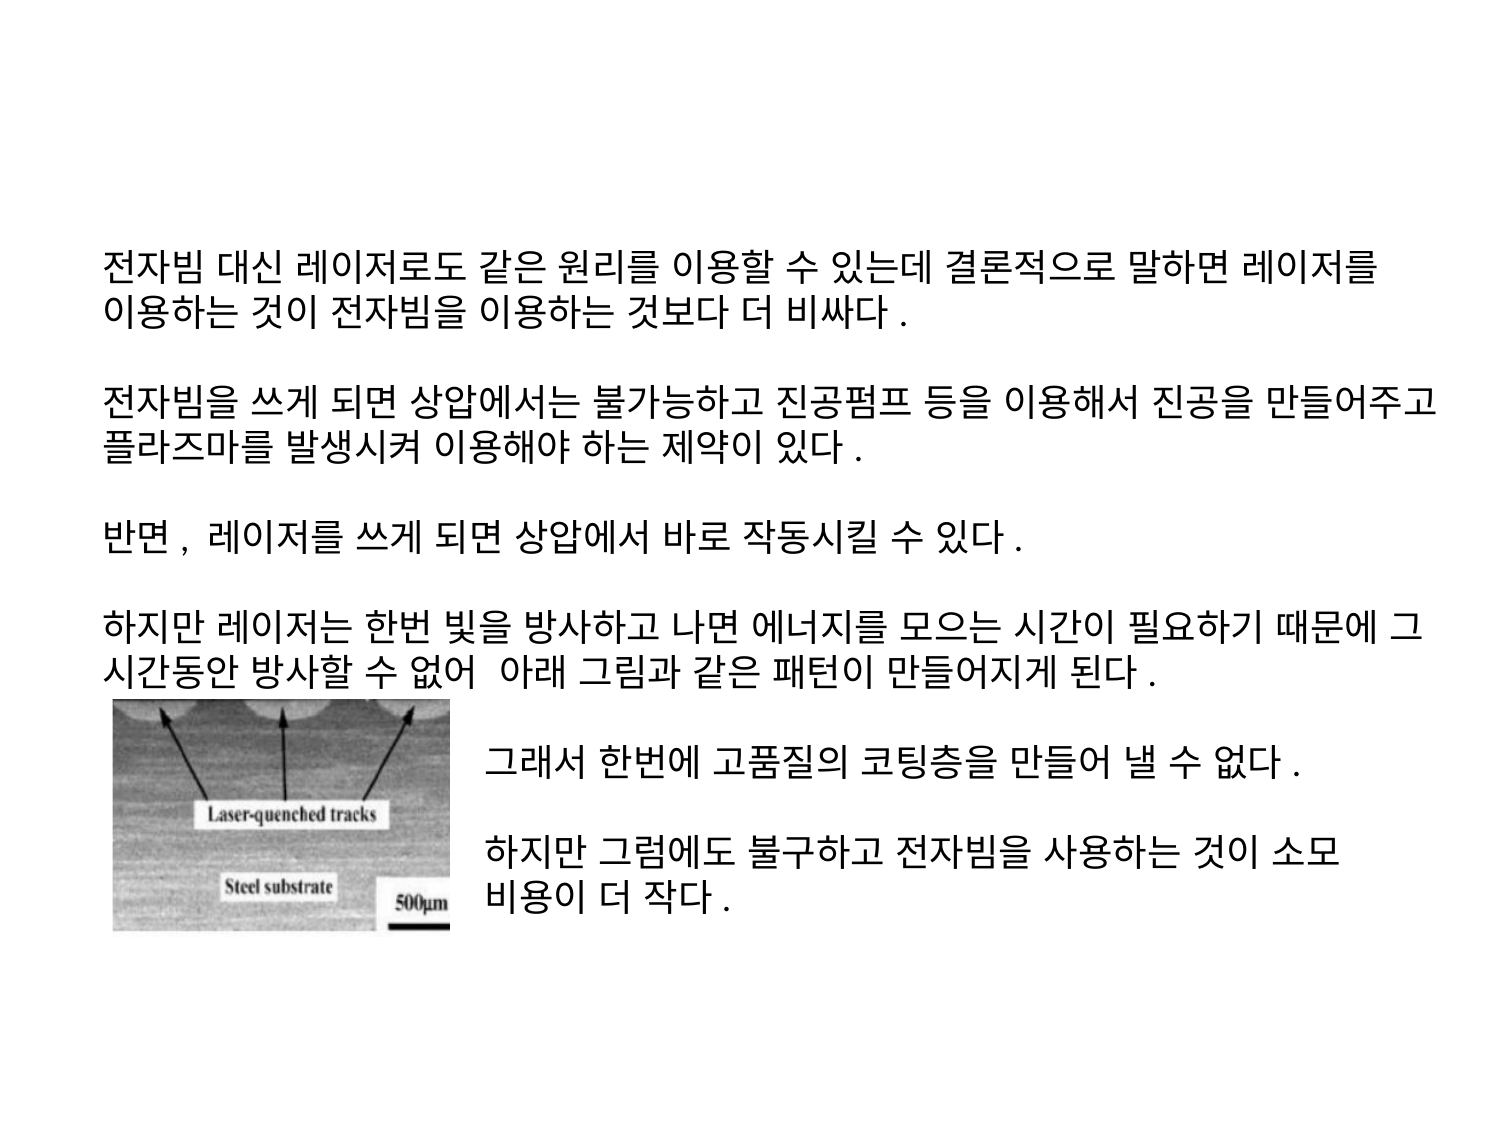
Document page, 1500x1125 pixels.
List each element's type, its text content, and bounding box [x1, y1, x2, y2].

picture [112, 699, 451, 937]
text_box 전자빔 대신 레이저로도 같은 원리를 이용할 수 있는데 결론적으로 말하면 레이저를 이용하는 것이 전자빔을 이용하는 것보다 더 비싸다. 전자빔을 쓰게 되면 상압에서는 불가능하고 진공펌프 등을 이용해서 진공을 만들어주고 플라즈마를 발생시켜 이용해야 하는 제약이 있다. 반면, 레이저를 쓰게 되면 상압에서 바로 작동시킬 수 있다. 하지만 레이저는 한번 빛을 방사하고 나면 에너지를 모으는 시간이 필요하기 때문에 그 시간동안 방사할 수 없어 아래 그림과 같은 패턴이 만들어지게 된다. 그래서 한번에 고품질의 코팅층을 만들어 낼 수 없다. 하지만 그럼에도 불구하고 전자빔을 사용하는 것이 소모 비용이 더 작다. [87, 236, 1463, 927]
